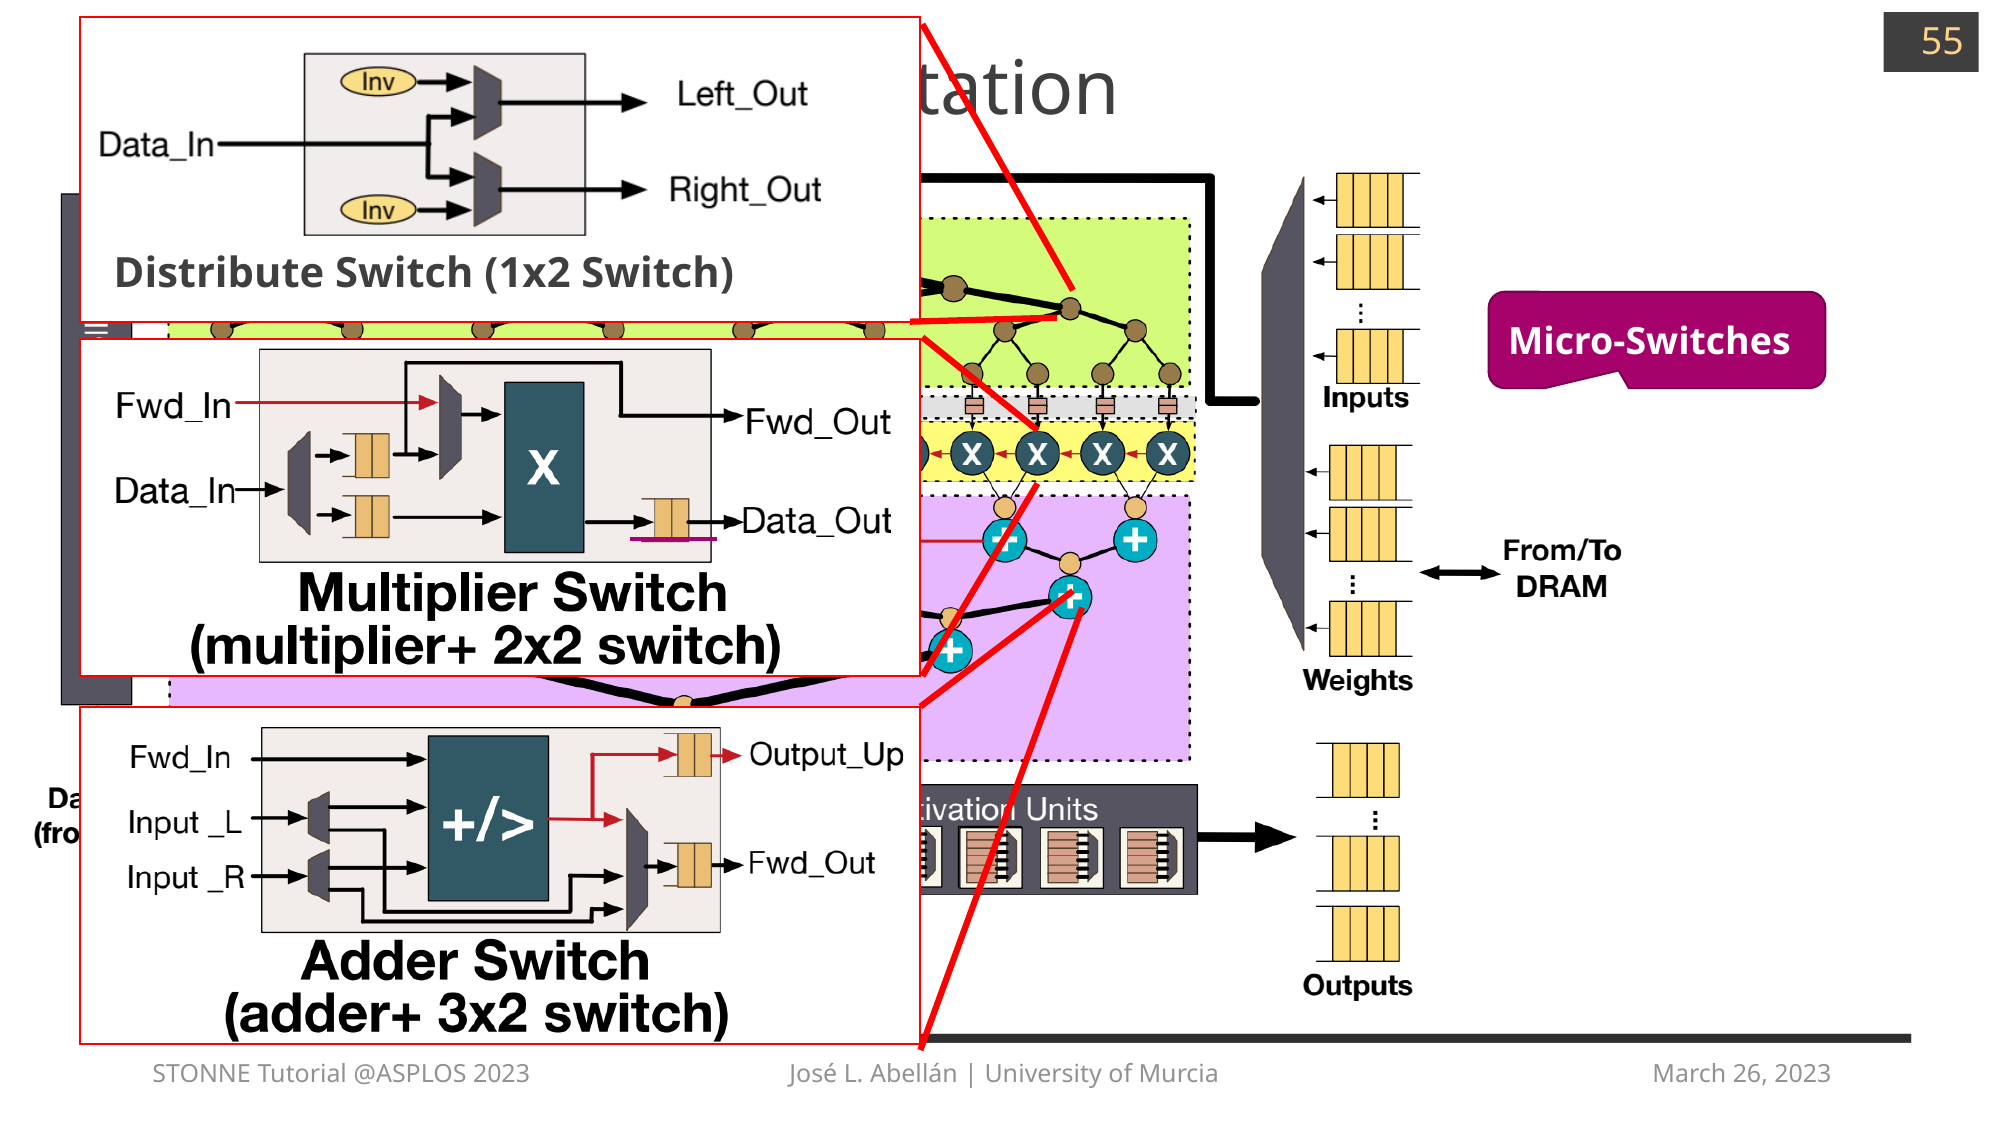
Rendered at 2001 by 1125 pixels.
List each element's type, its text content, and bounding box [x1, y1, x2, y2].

slide_number 55 [1883, 12, 1979, 72]
title The MAERI Implementation [1073, 42, 1863, 151]
footer STONNE Tutorial @ASPLOS 2023 José L. Abellán | University of Murcia [137, 1051, 1364, 1103]
text_box Micro-Switches [1650, 290, 1827, 390]
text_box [79, 16, 1073, 323]
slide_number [1637, 1042, 1979, 1103]
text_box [79, 337, 1038, 677]
picture [22, 166, 1650, 1051]
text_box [79, 590, 1083, 1051]
